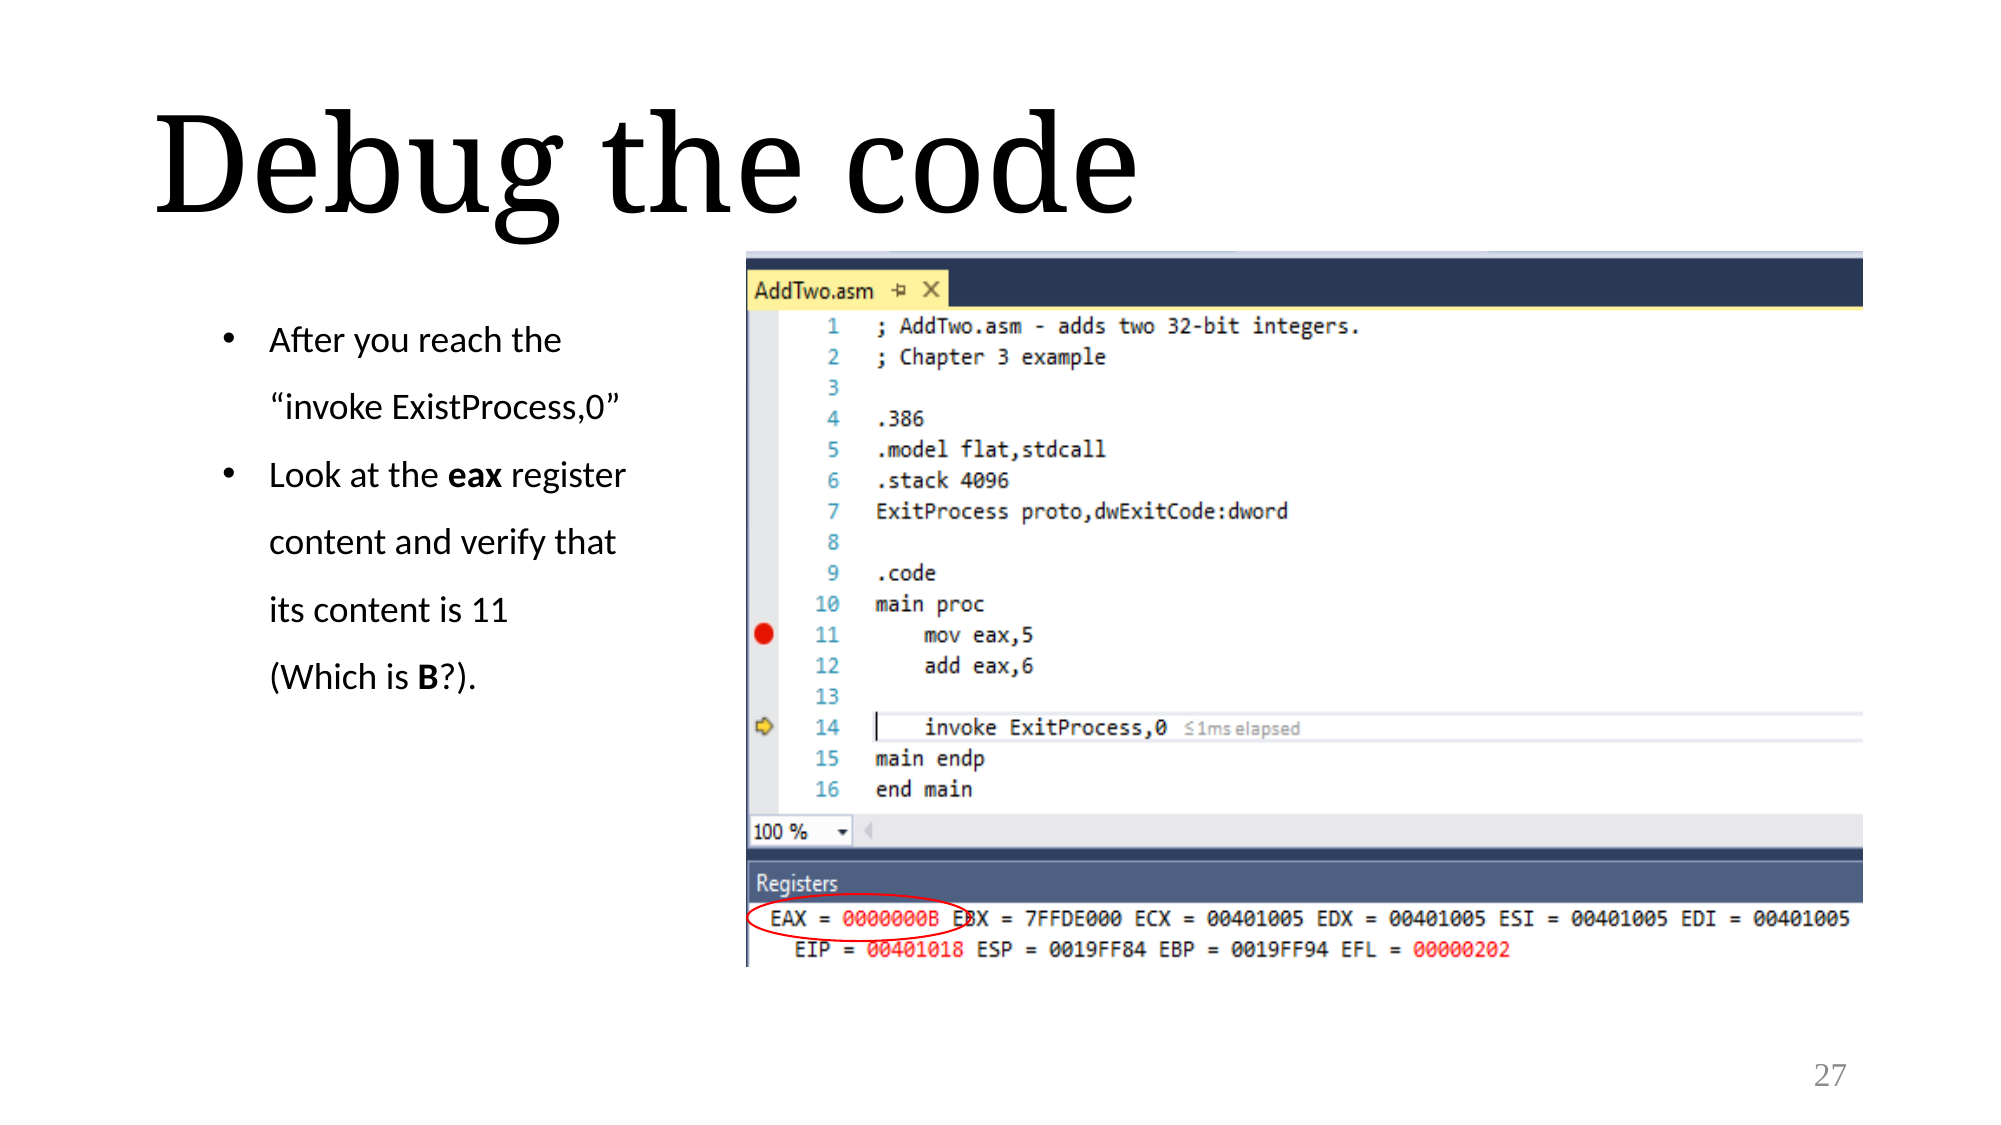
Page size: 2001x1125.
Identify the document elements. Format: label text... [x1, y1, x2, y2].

title Debug the code [137, 59, 1863, 278]
picture [746, 251, 1863, 967]
slide_number 27 [1412, 1042, 1863, 1103]
text_box After you reach the “invoke ExistProcess,0” Look at the eax register content and verify that its content is 11 (Which is B?). [207, 284, 648, 772]
